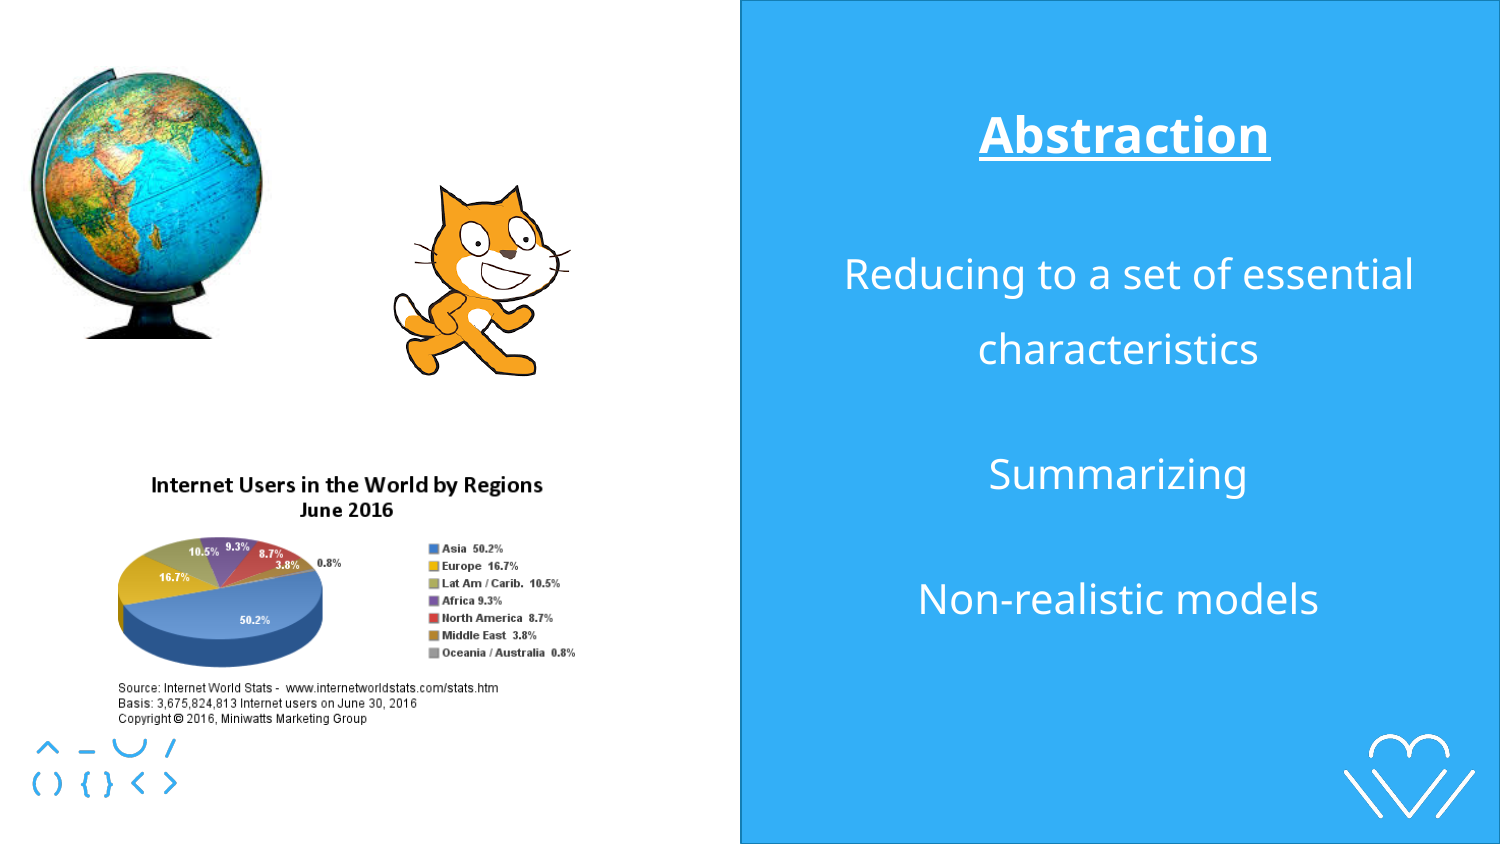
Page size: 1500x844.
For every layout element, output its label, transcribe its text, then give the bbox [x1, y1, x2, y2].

picture [388, 179, 576, 381]
picture [118, 471, 576, 725]
picture [0, 65, 316, 340]
list Abstraction Reducing to a set of essential characteristics Summarizing Non-realistic models [737, 95, 1500, 844]
picture [26, 733, 183, 803]
